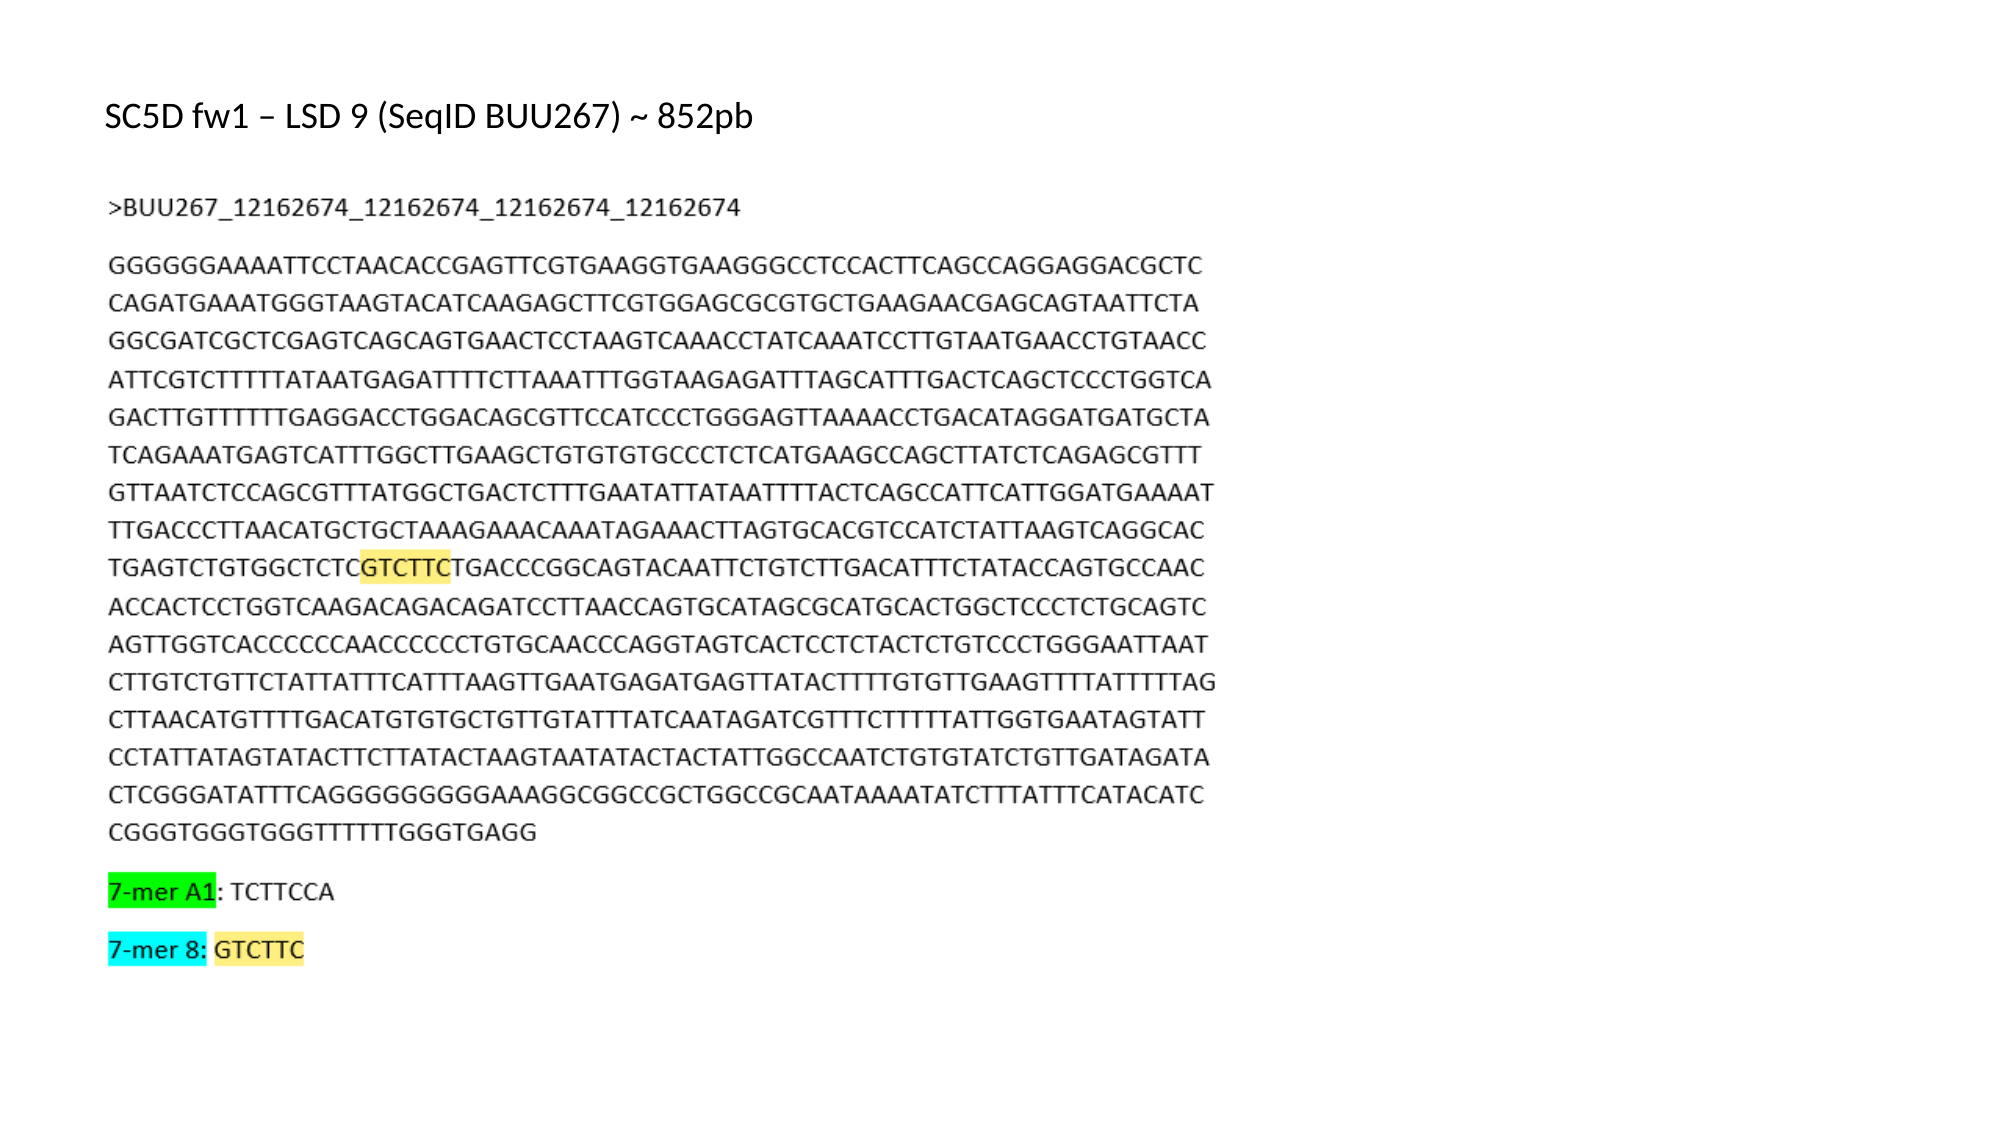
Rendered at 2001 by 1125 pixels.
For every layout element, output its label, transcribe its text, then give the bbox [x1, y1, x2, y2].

text_box SC5D fw1 – LSD 9 (SeqID BUU267) ~ 852pb [89, 83, 770, 144]
picture [99, 188, 1218, 971]
